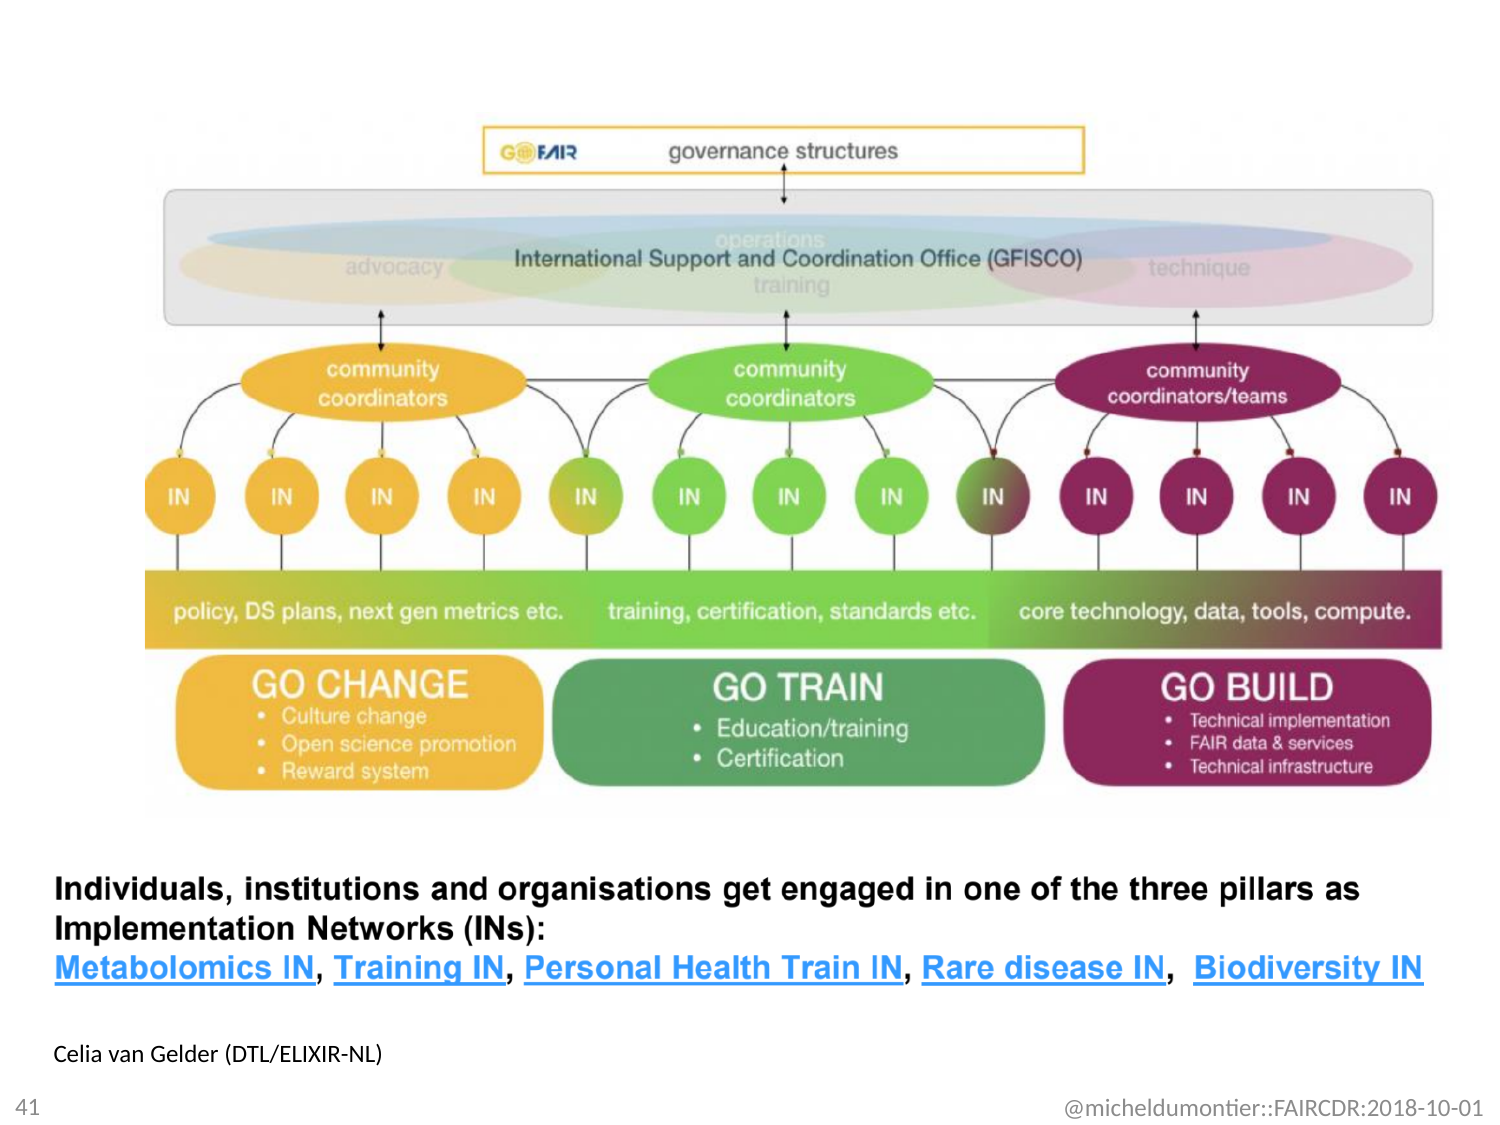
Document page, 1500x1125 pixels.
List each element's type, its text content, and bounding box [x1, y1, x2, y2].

slide_number 41 [0, 1087, 350, 1124]
text_box Celia van Gelder (DTL/ELIXIR-NL) [38, 1029, 399, 1075]
footer @micheldumontier::FAIRCDR:2018-10-01 [912, 1087, 1500, 1125]
picture [2, 112, 1477, 1002]
